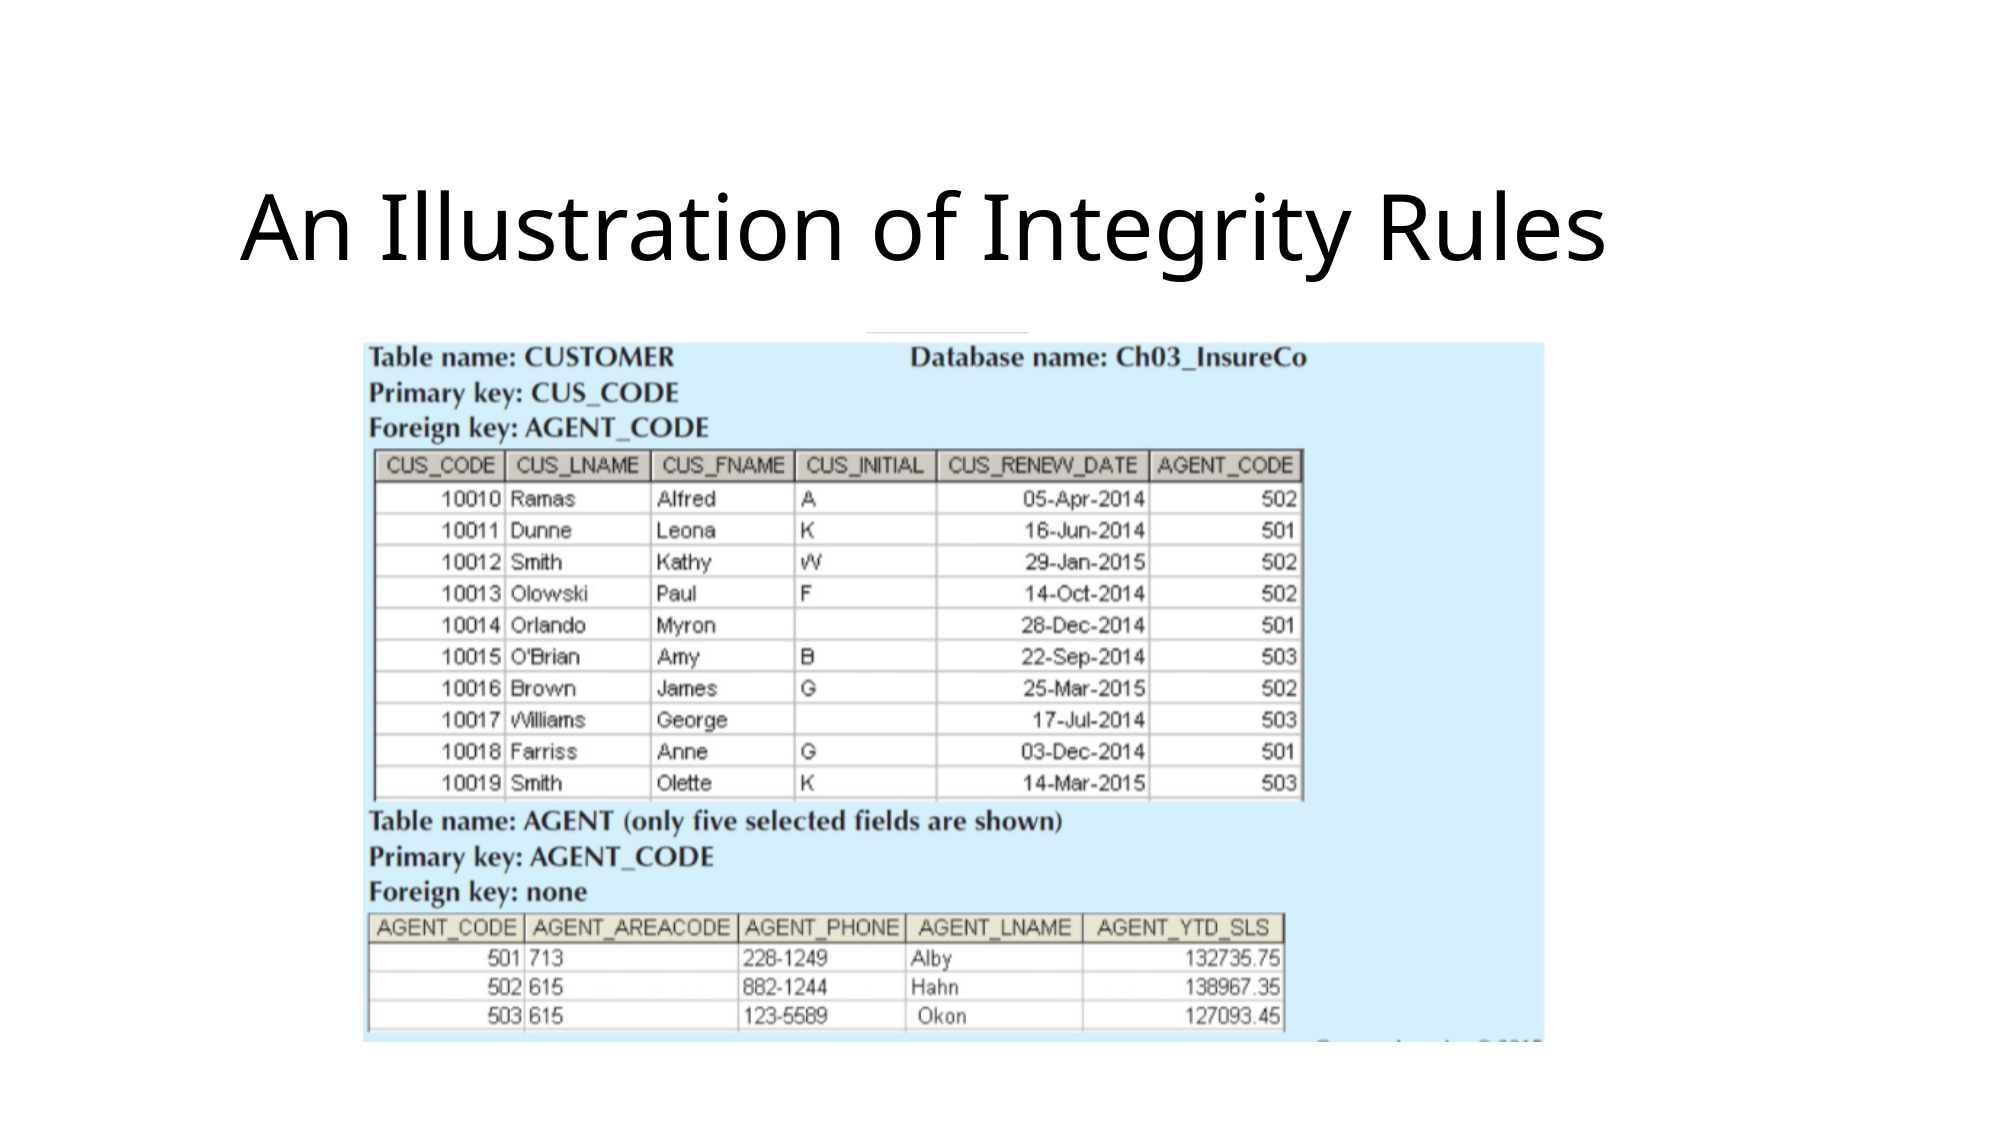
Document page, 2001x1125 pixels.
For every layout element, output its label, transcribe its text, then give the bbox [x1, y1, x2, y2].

title An Illustration of Integrity Rules [225, 130, 1905, 333]
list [362, 332, 1546, 1042]
